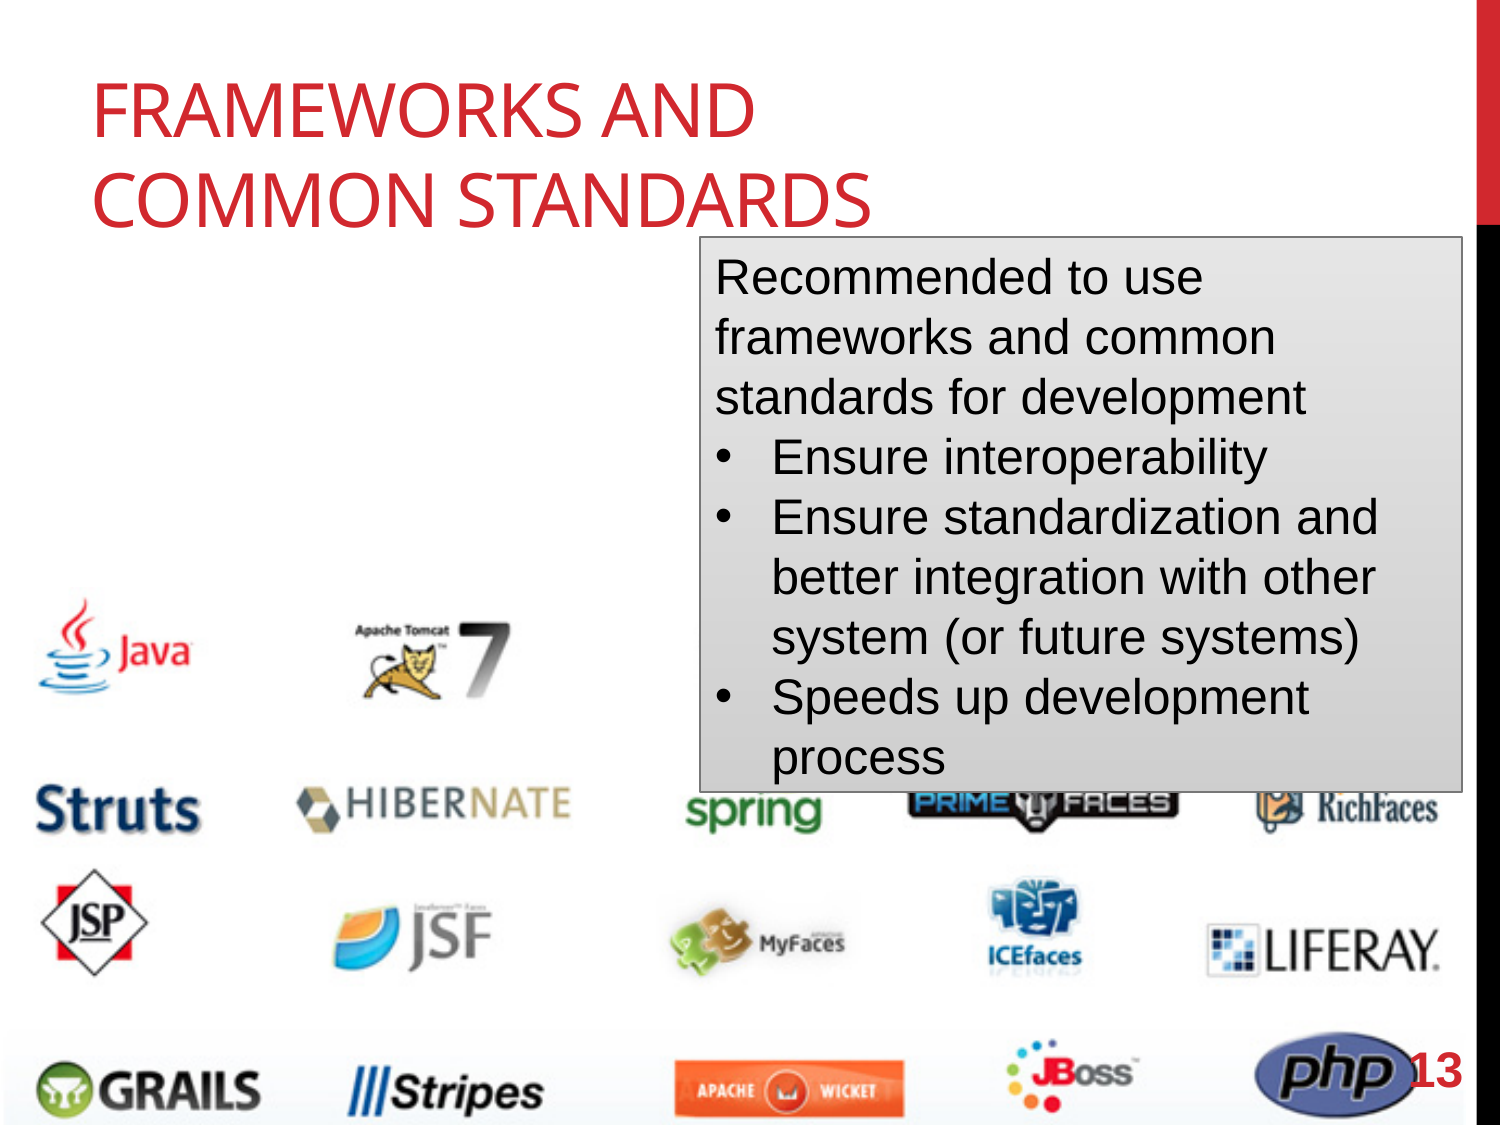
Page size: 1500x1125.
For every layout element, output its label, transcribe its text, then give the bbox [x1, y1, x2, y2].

title Frameworks and common standards [75, 25, 1025, 250]
picture [0, 586, 1467, 1125]
text_box Recommended to use frameworks and common standards for development Ensure interoperability Ensure standardization and better integration with other system (or future systems) Speeds up development process [699, 236, 1463, 581]
